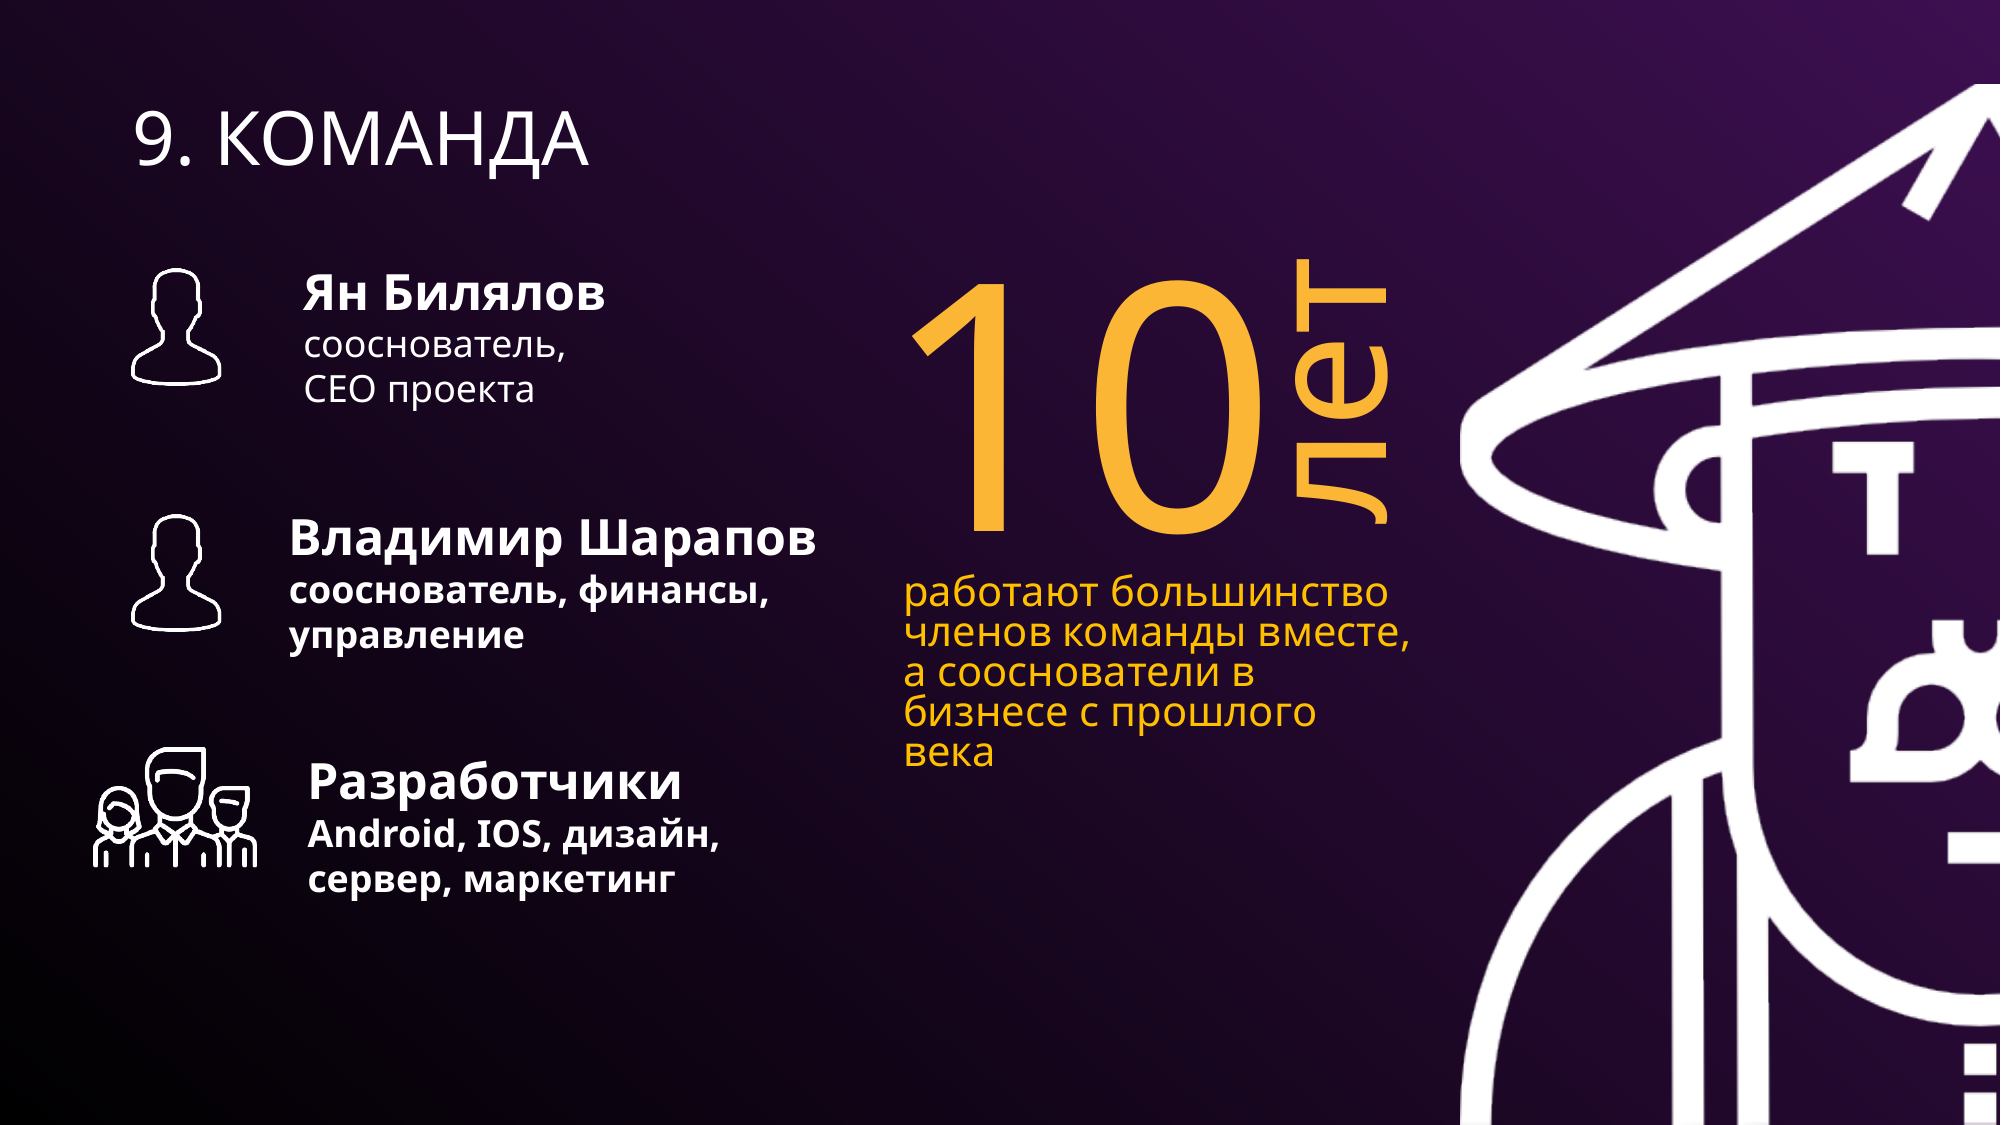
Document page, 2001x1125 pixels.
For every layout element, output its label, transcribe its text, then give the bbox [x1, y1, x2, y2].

text_box 10 [866, 178, 1460, 609]
text_box Разработчики Android, IOS, дизайн, сервер, маркетинг [292, 742, 746, 908]
picture [1460, 84, 2000, 1125]
text_box 9. КОМАНДА [117, 117, 1343, 176]
text_box Ян Билялов сооснователь, CEO проекта [288, 252, 636, 418]
picture [117, 268, 235, 387]
text_box Владимир Шарапов сооснователь, финансы, управление [274, 498, 847, 664]
picture [93, 725, 257, 889]
text_box лет [1212, 205, 1428, 541]
picture [117, 514, 235, 632]
text_box работают большинство членов команды вместе, а сооснователи в бизнесе с прошлого века [888, 609, 1436, 782]
